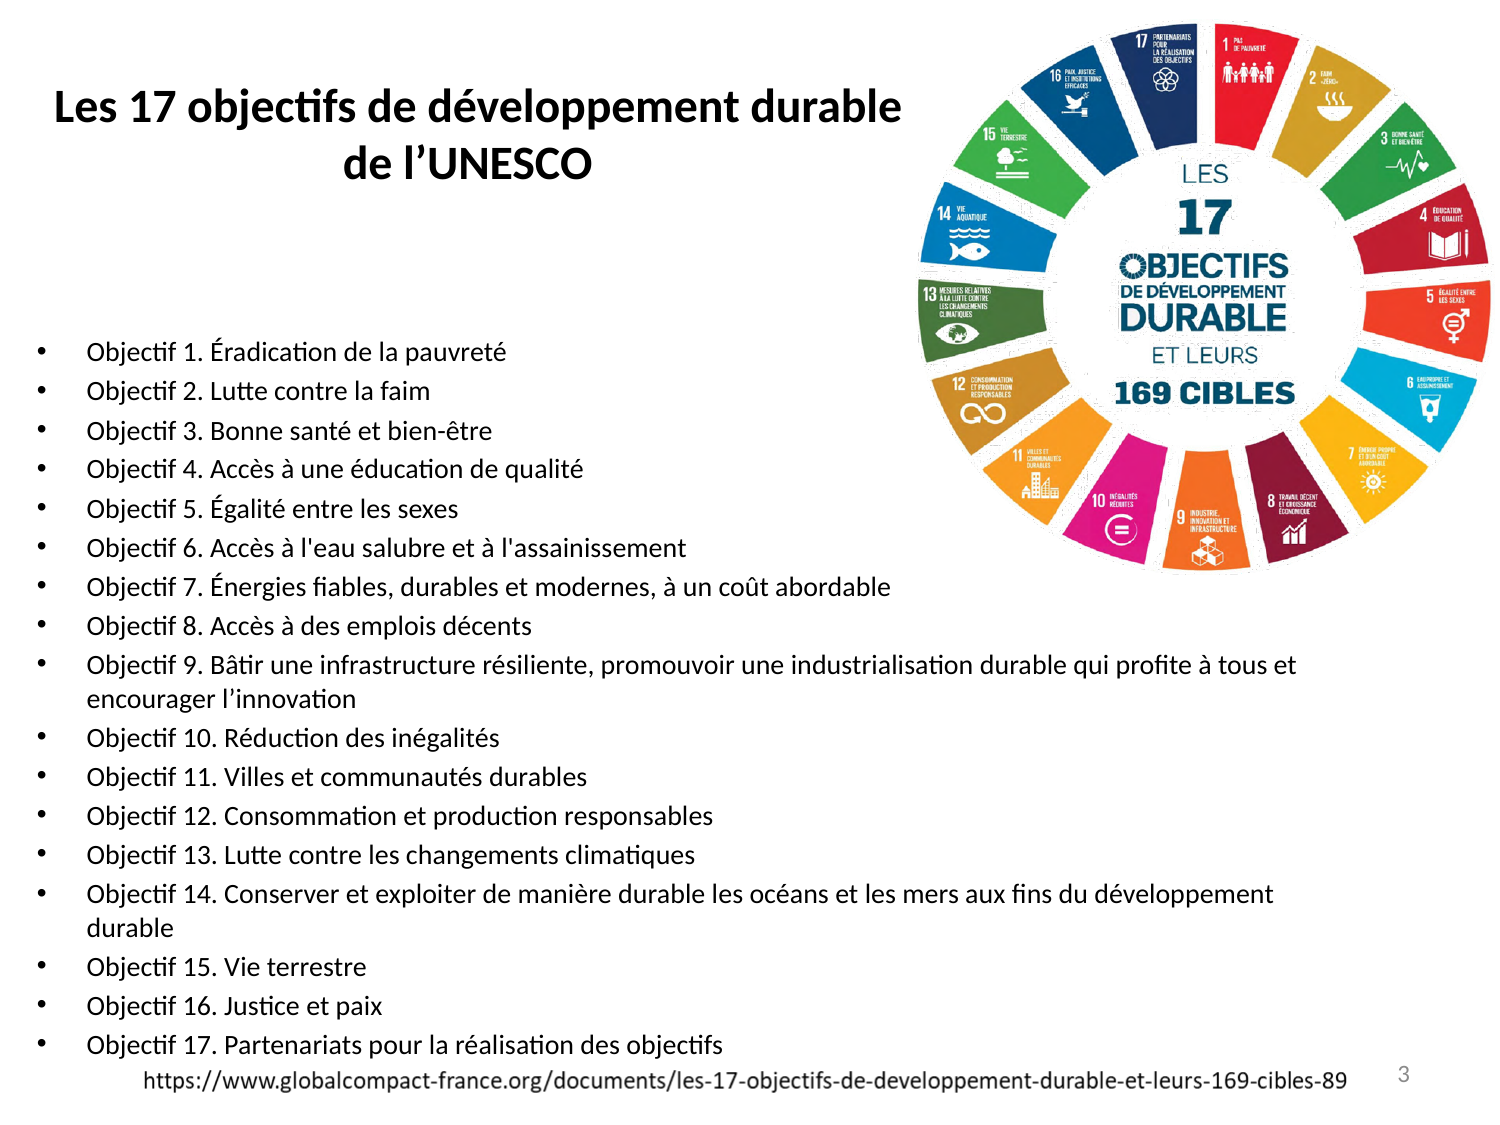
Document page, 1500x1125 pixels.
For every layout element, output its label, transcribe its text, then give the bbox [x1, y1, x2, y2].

picture [915, 18, 1496, 575]
list Objectif 1. Éradication de la pauvreté Objectif 2. Lutte contre la faim Objectif 3. Bonne santé et bien-être Objectif 4. Accès à une éducation de qualité Objectif 5. Égalité entre les sexes Objectif 6. Accès à l'eau salubre et à l'assainissement Objectif 7. Énergies fiables, durables et modernes, à un coût abordable Objectif 8. Accès à des emplois décents Objectif 9. Bâtir une infrastructure résiliente, promouvoir une industrialisation durable qui profite à tous et encourager l’innovation Objectif 10. Réduction des inégalités Objectif 11. Villes et communautés durables Objectif 12. Consommation et production responsables Objectif 13. Lutte contre les changements climatiques Objectif 14. Conserver et exploiter de manière durable les océans et les mers aux fins du développement durable Objectif 15. Vie terrestre Objectif 16. Justice et paix Objectif 17. Partenariats pour la réalisation des objectifs [21, 326, 1372, 1069]
picture [127, 1058, 1373, 1112]
title Les 17 objectifs de développement durable de l’UNESCO [29, 66, 910, 254]
slide_number 3 [1074, 1042, 1425, 1103]
